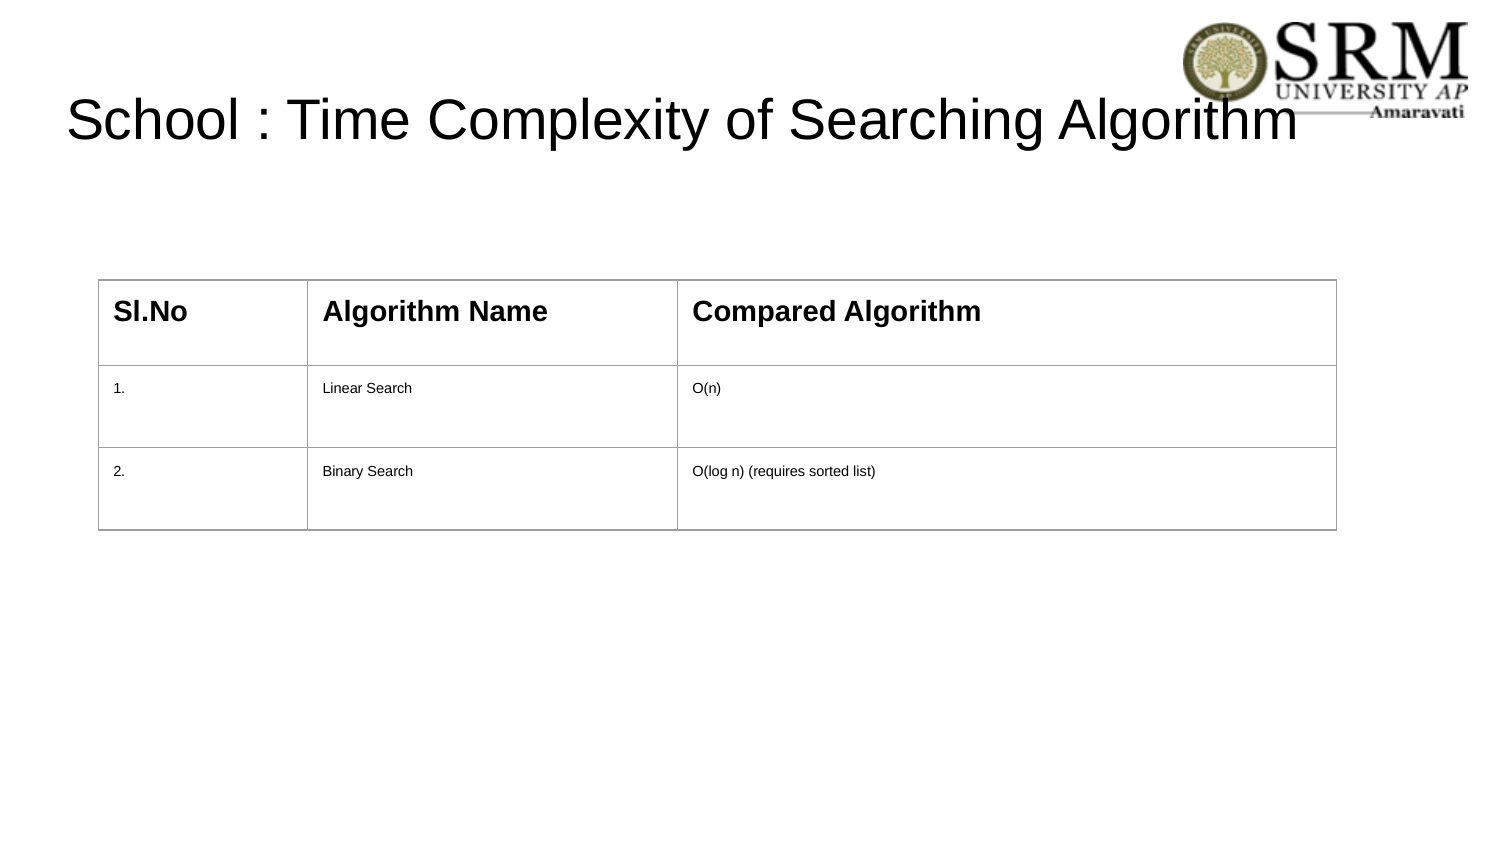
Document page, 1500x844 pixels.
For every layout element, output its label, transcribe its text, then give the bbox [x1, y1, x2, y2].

table_header Algorithm Name [308, 281, 677, 365]
table_cell Binary Search [308, 448, 677, 529]
table_header Sl.No [99, 281, 307, 365]
table_cell 2. [99, 448, 307, 529]
table_cell 1. [99, 366, 307, 447]
table_cell Linear Search [308, 366, 677, 447]
table_cell O(log n) (requires sorted list) [678, 448, 1336, 529]
picture [1183, 22, 1468, 118]
title School : Time Complexity of Searching Algorithm [51, 72, 1449, 167]
table_cell O(n) [678, 366, 1336, 447]
table_header Compared Algorithm [678, 281, 1336, 365]
